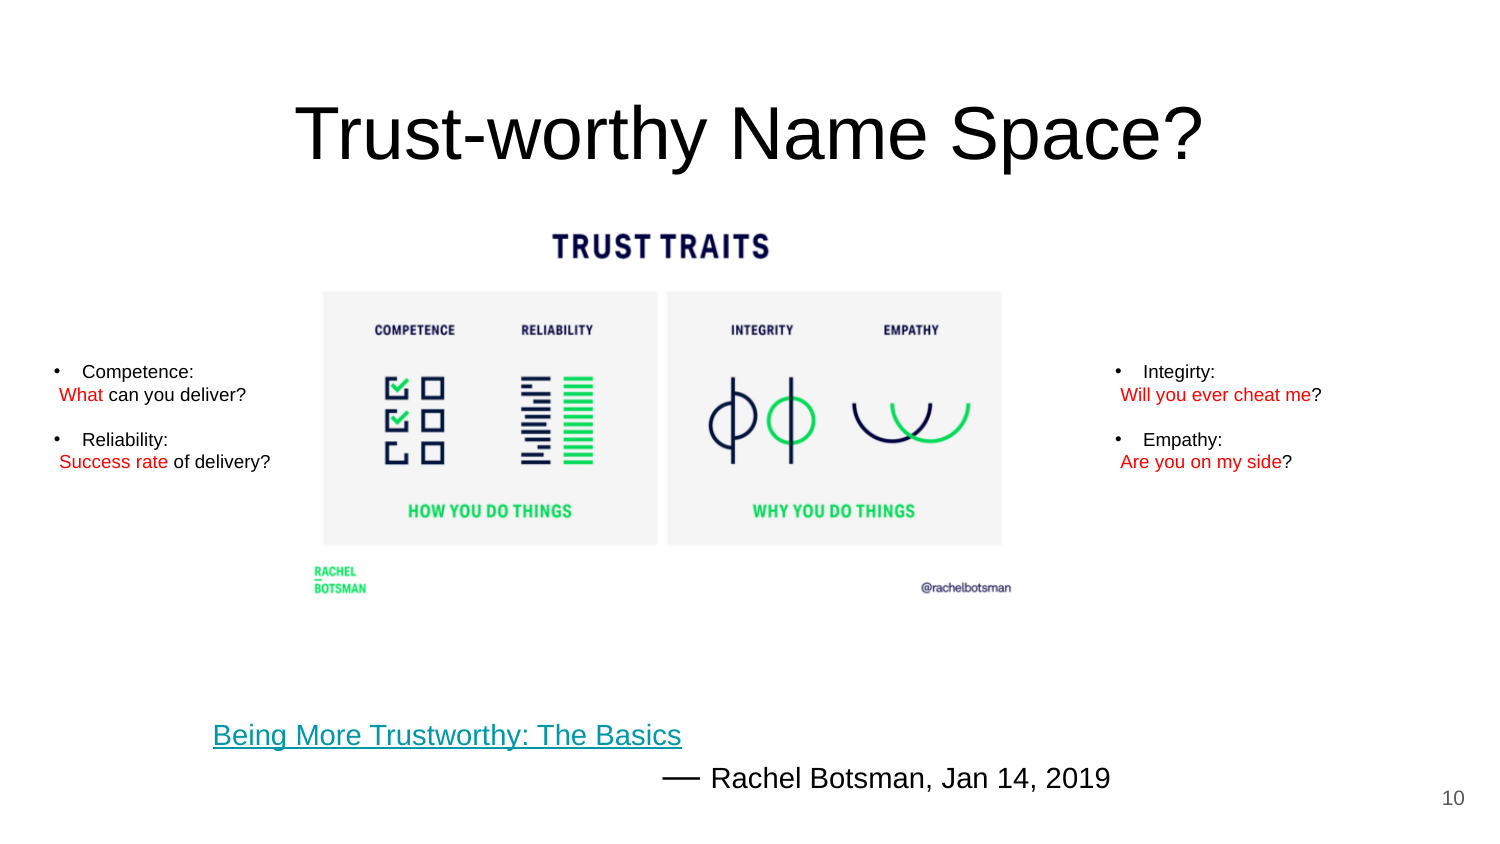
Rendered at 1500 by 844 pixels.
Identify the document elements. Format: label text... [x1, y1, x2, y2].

text_box Competence: What can you deliver? Reliability: Success rate of delivery? [39, 352, 292, 491]
title Trust-worthy Name Space? [51, 60, 1449, 199]
text_box Integirty: Will you ever cheat me? Empathy: Are you on my side? [1100, 352, 1359, 491]
slide_number 10 [1389, 764, 1480, 830]
text_box Being More Trustworthy: The Basics ― Rachel Botsman, Jan 14, 2019 [212, 716, 1112, 797]
picture [297, 188, 1027, 611]
